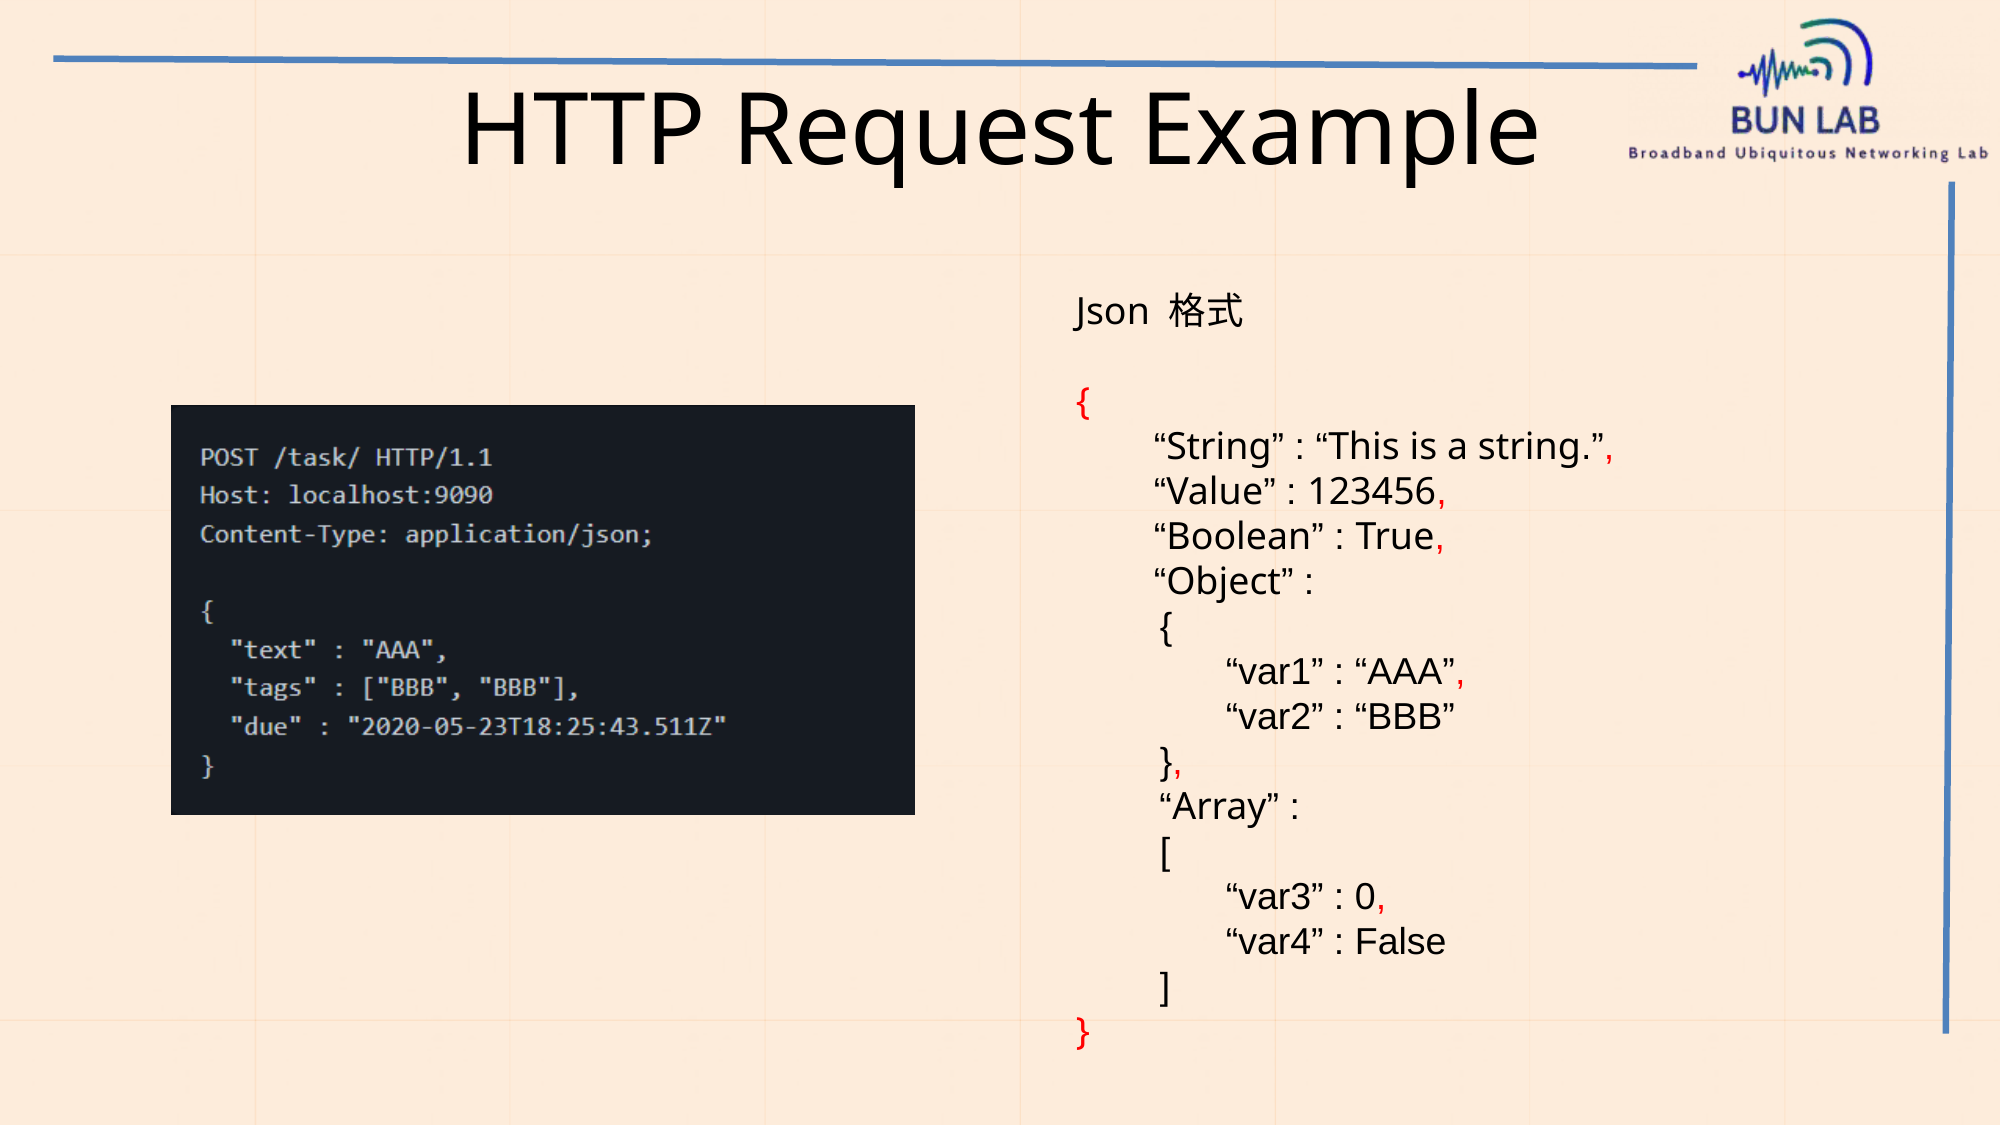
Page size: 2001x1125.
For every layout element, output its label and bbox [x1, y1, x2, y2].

text_box [0, 0, 2000, 1125]
picture [171, 404, 915, 815]
